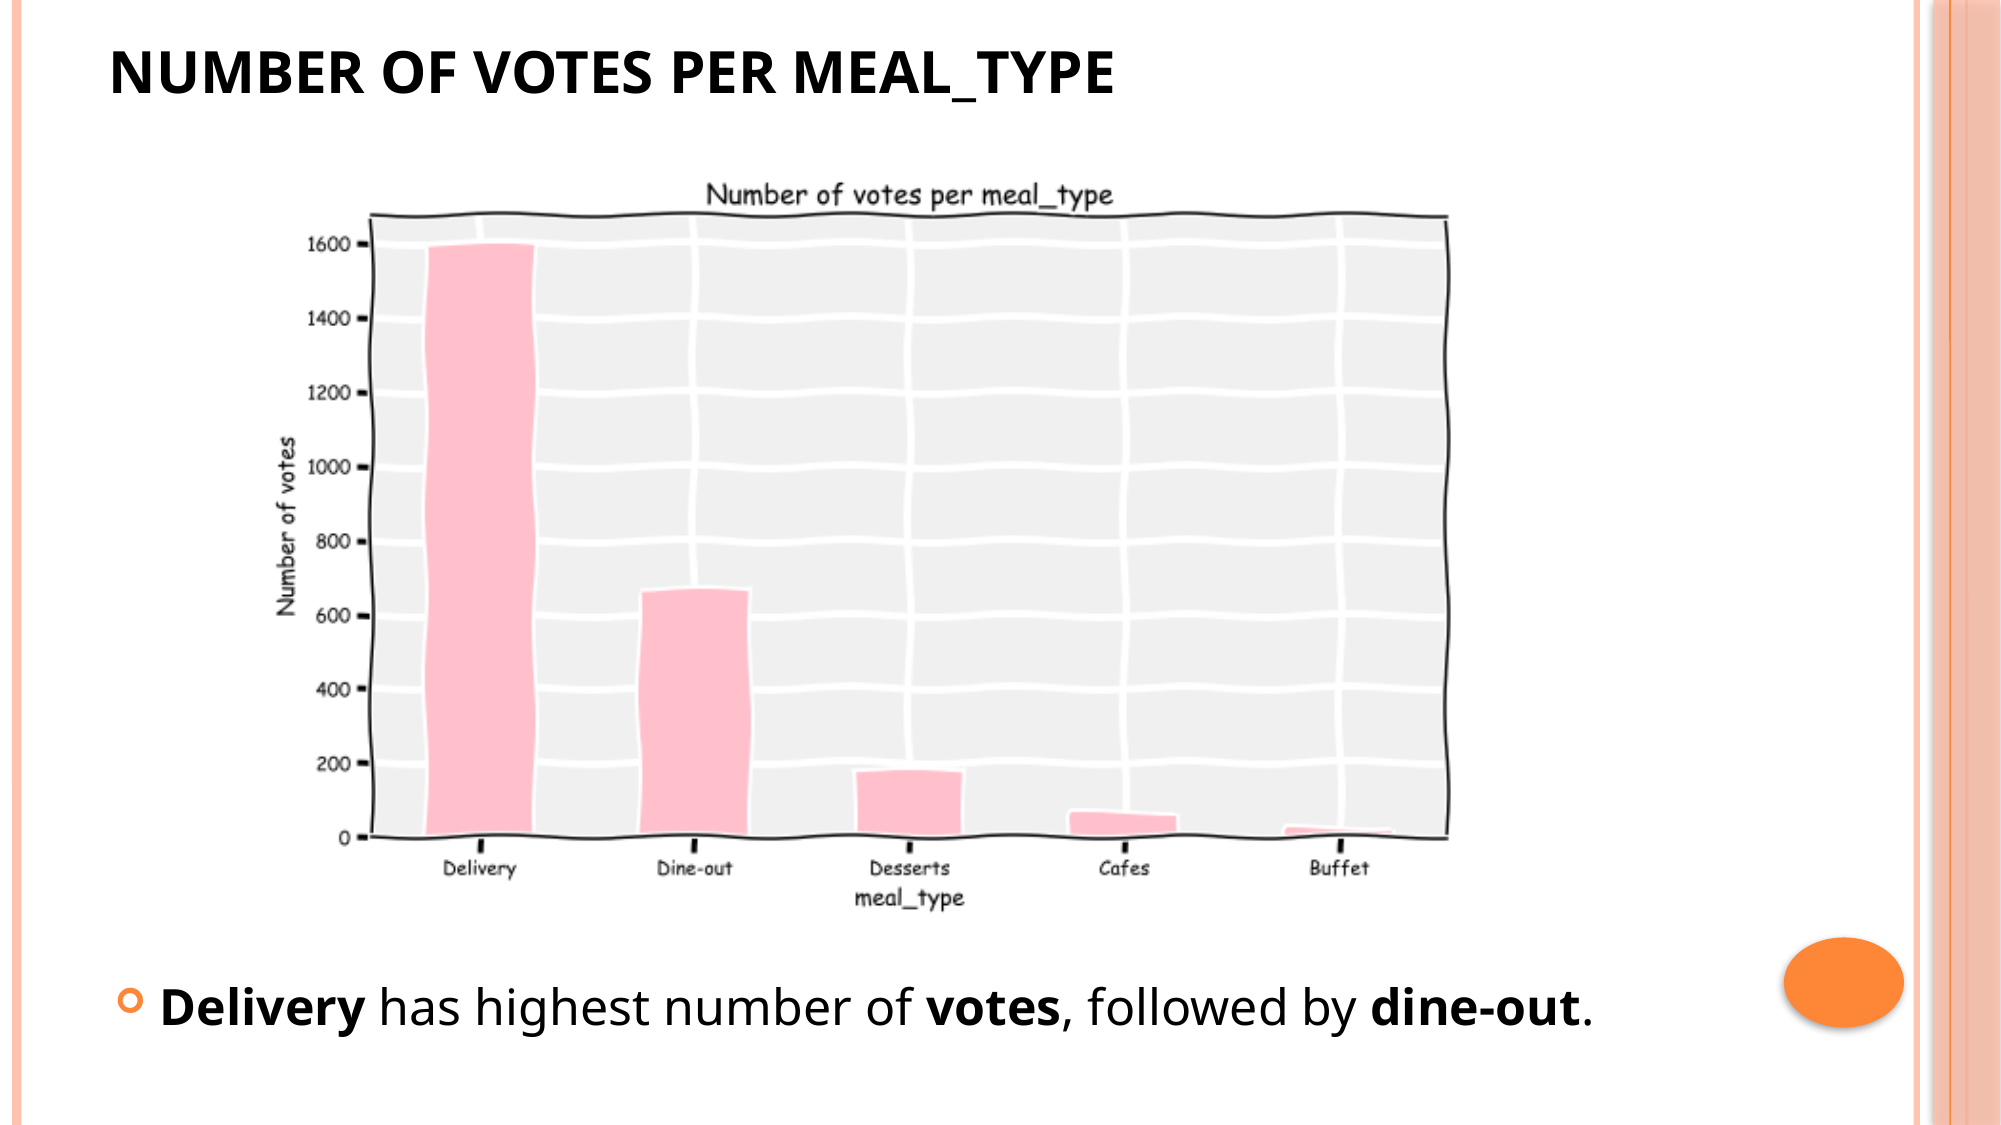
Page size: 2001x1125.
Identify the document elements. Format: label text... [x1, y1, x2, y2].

list Delivery has highest number of votes, followed by dine-out. [99, 967, 1734, 1062]
picture [270, 161, 1472, 925]
title Number of votes per meal_type [94, 22, 1776, 113]
